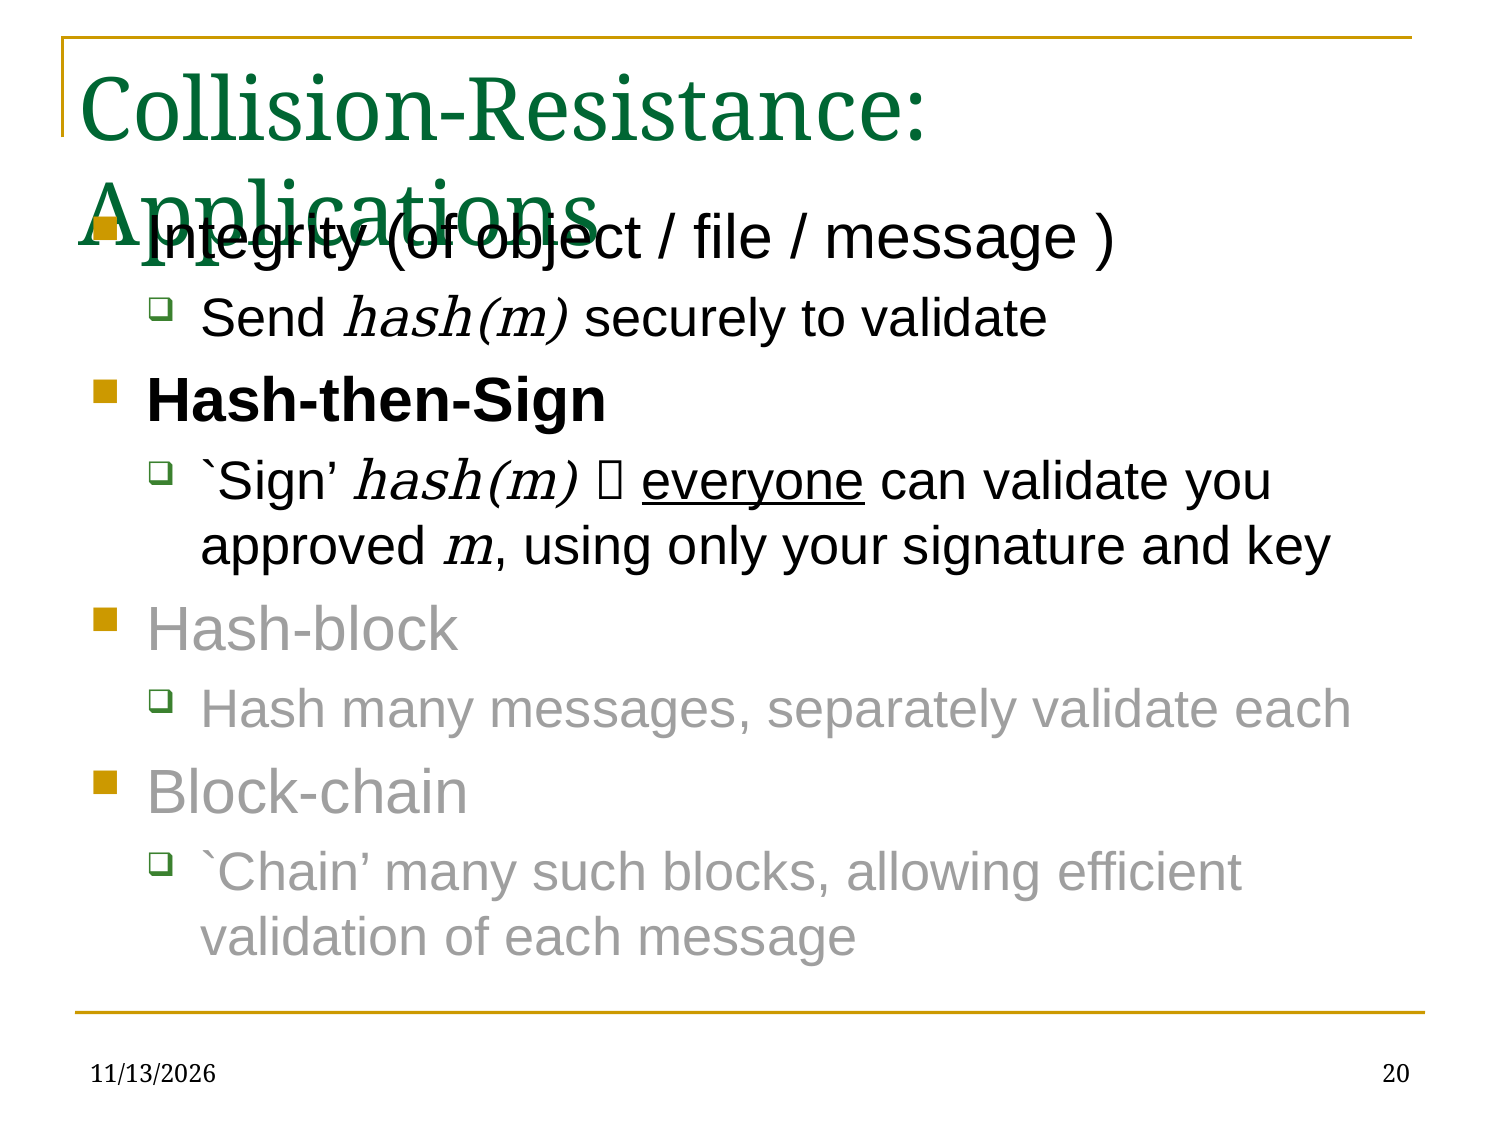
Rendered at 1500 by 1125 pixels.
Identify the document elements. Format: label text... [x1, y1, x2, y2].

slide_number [75, 1024, 425, 1100]
slide_number 20 [1074, 1024, 1425, 1100]
title Collision-Resistance: Applications [63, 45, 1425, 174]
